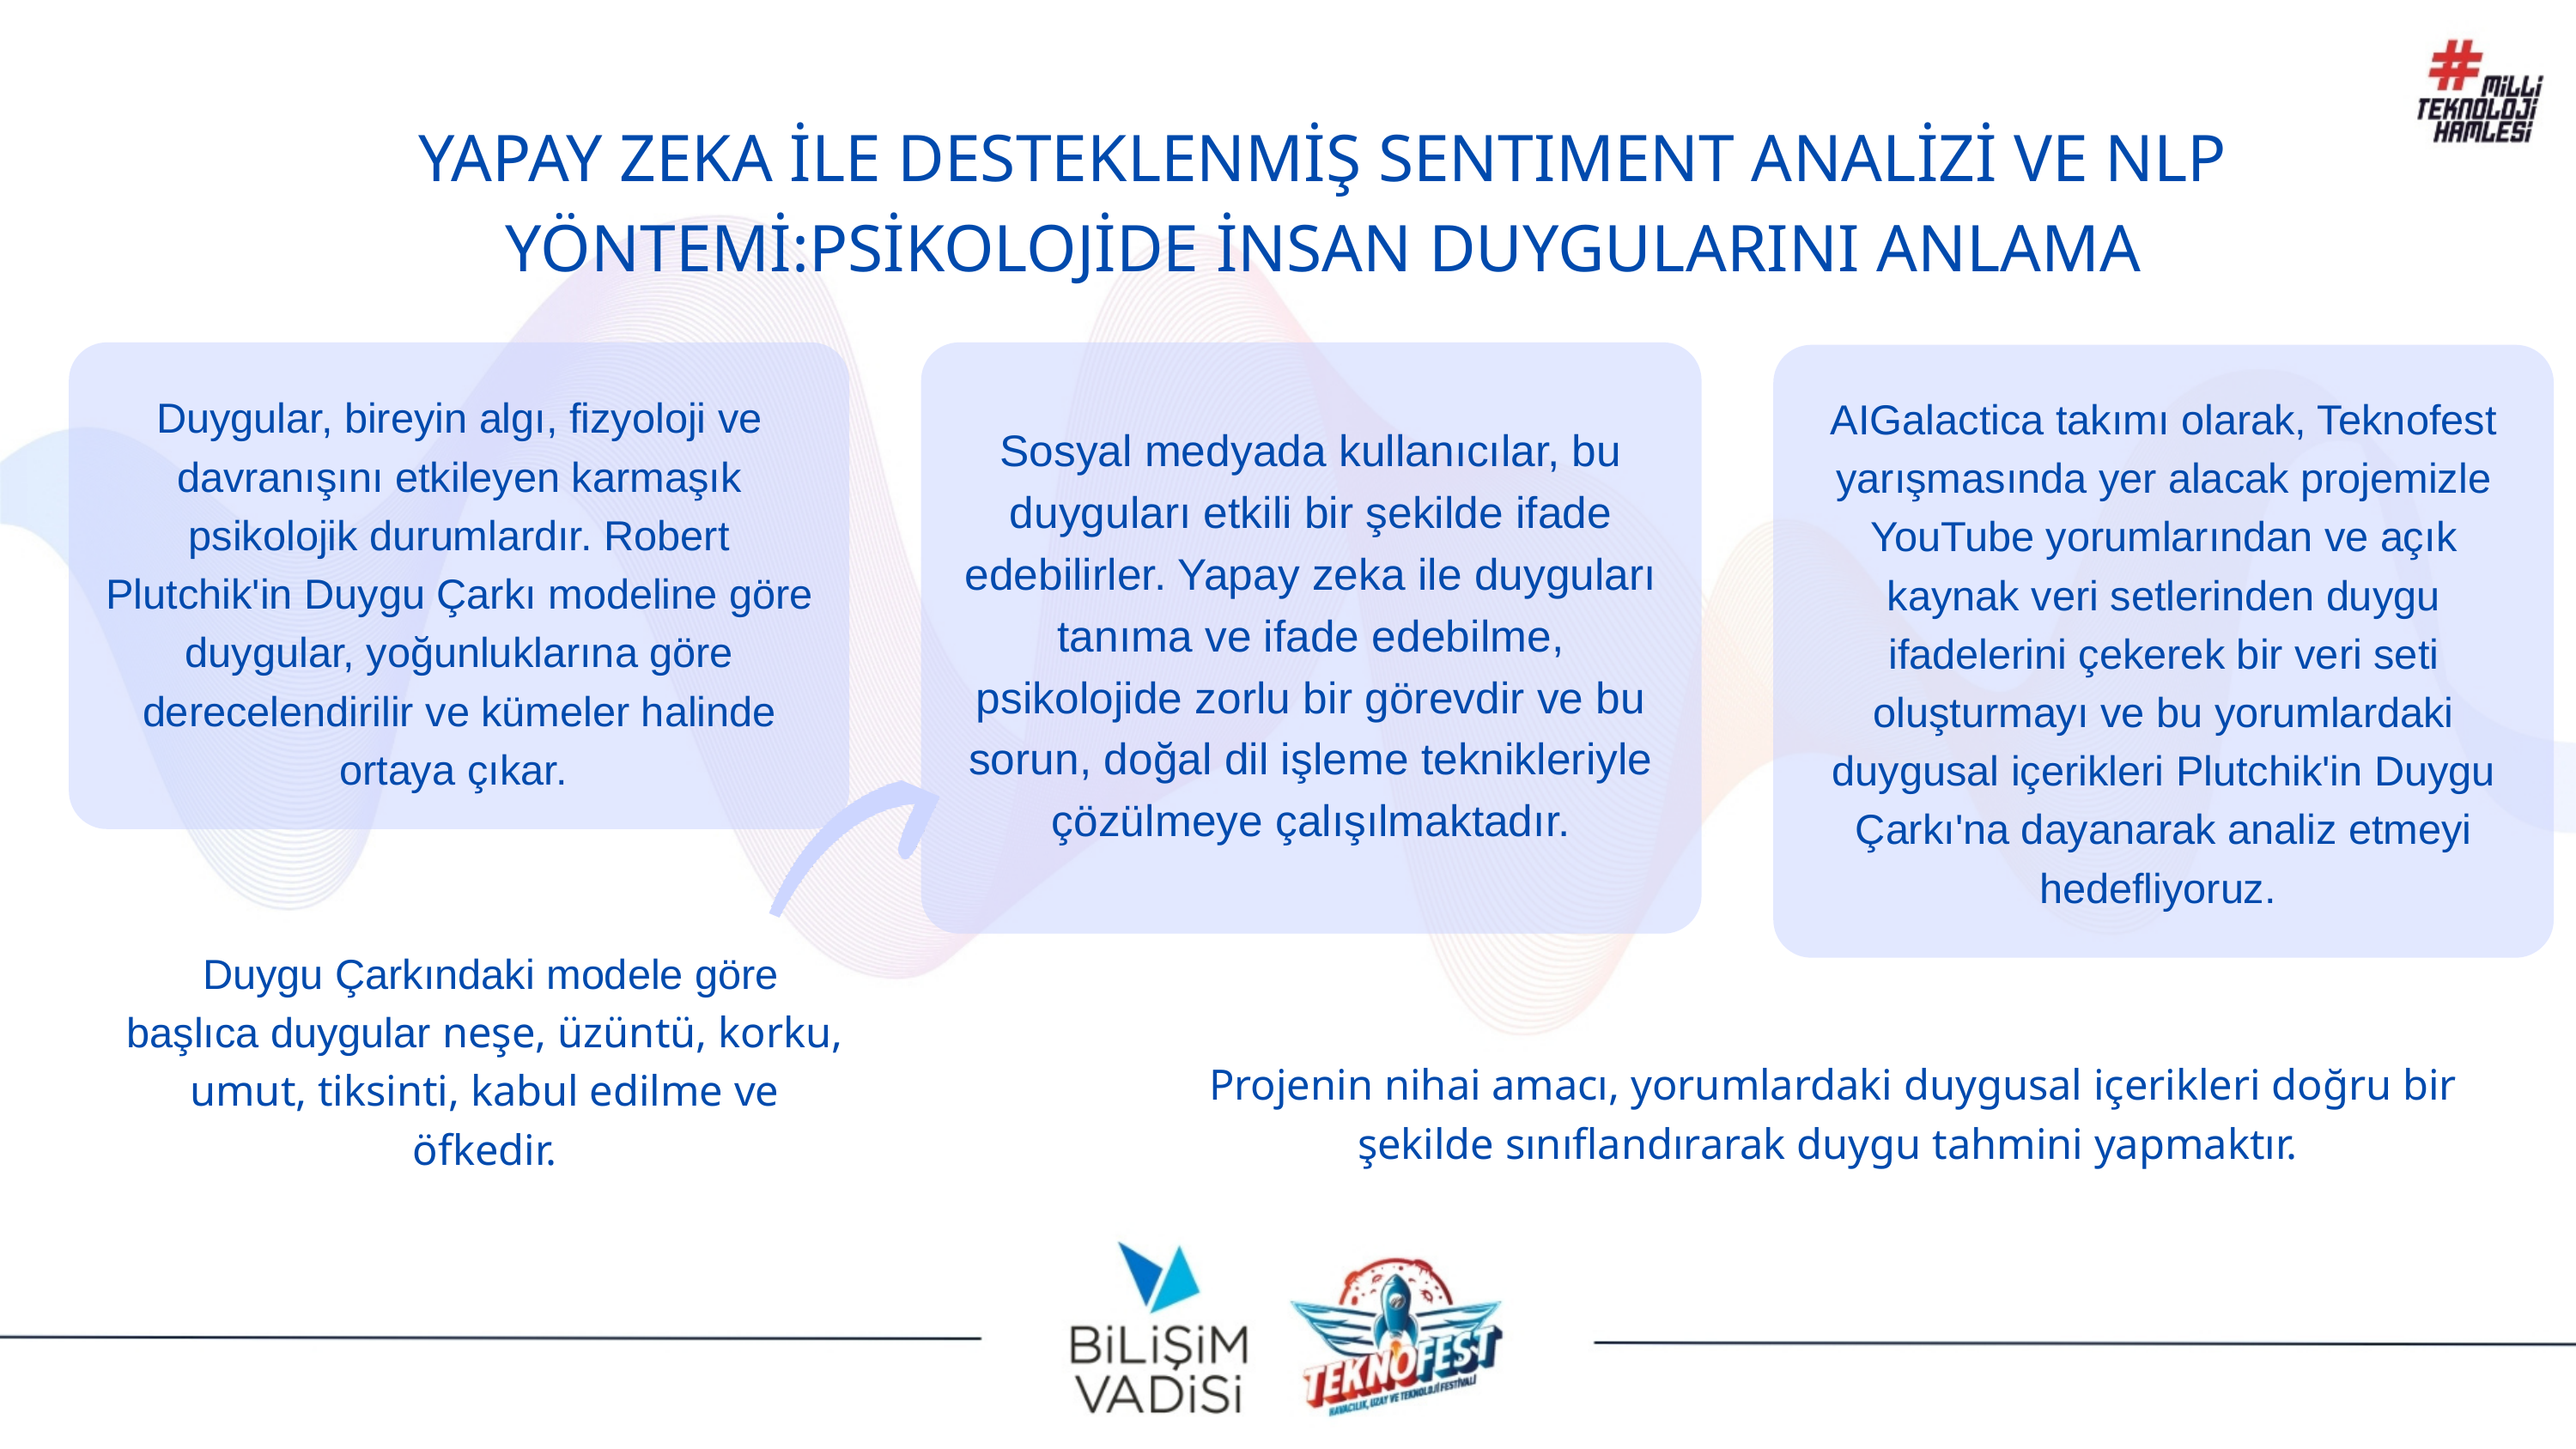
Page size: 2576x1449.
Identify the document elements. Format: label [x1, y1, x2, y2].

text_box [920, 342, 1702, 934]
text_box [68, 342, 850, 829]
text_box [1772, 344, 2555, 958]
text_box [0, 0, 2576, 1449]
